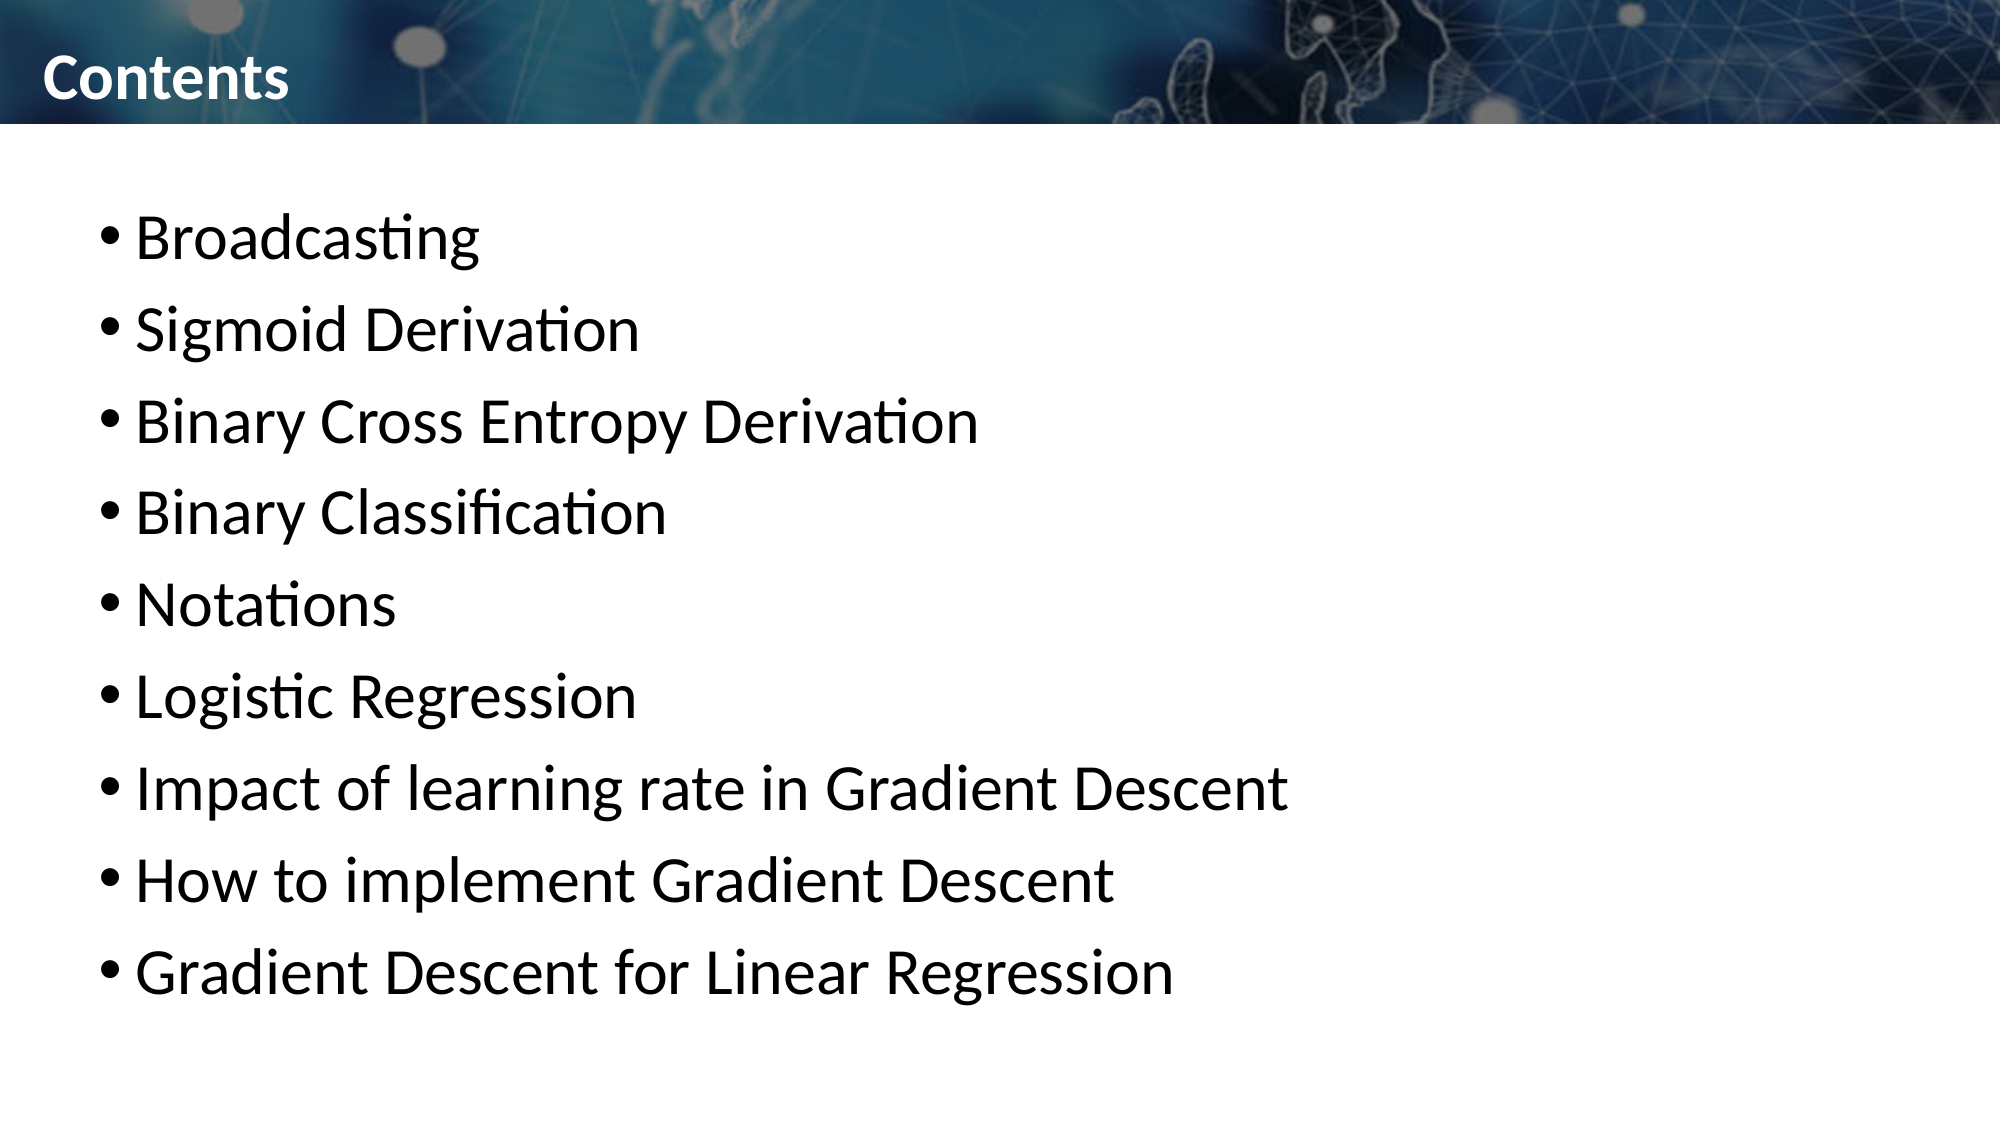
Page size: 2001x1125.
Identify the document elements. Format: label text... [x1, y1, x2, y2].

text_box Contents [28, 22, 1799, 134]
list Broadcasting Sigmoid Derivation Binary Cross Entropy Derivation Binary Classification Notations Logistic Regression Impact of learning rate in Gradient Descent How to implement Gradient Descent Gradient Descent for Linear Regression [83, 195, 1947, 1021]
